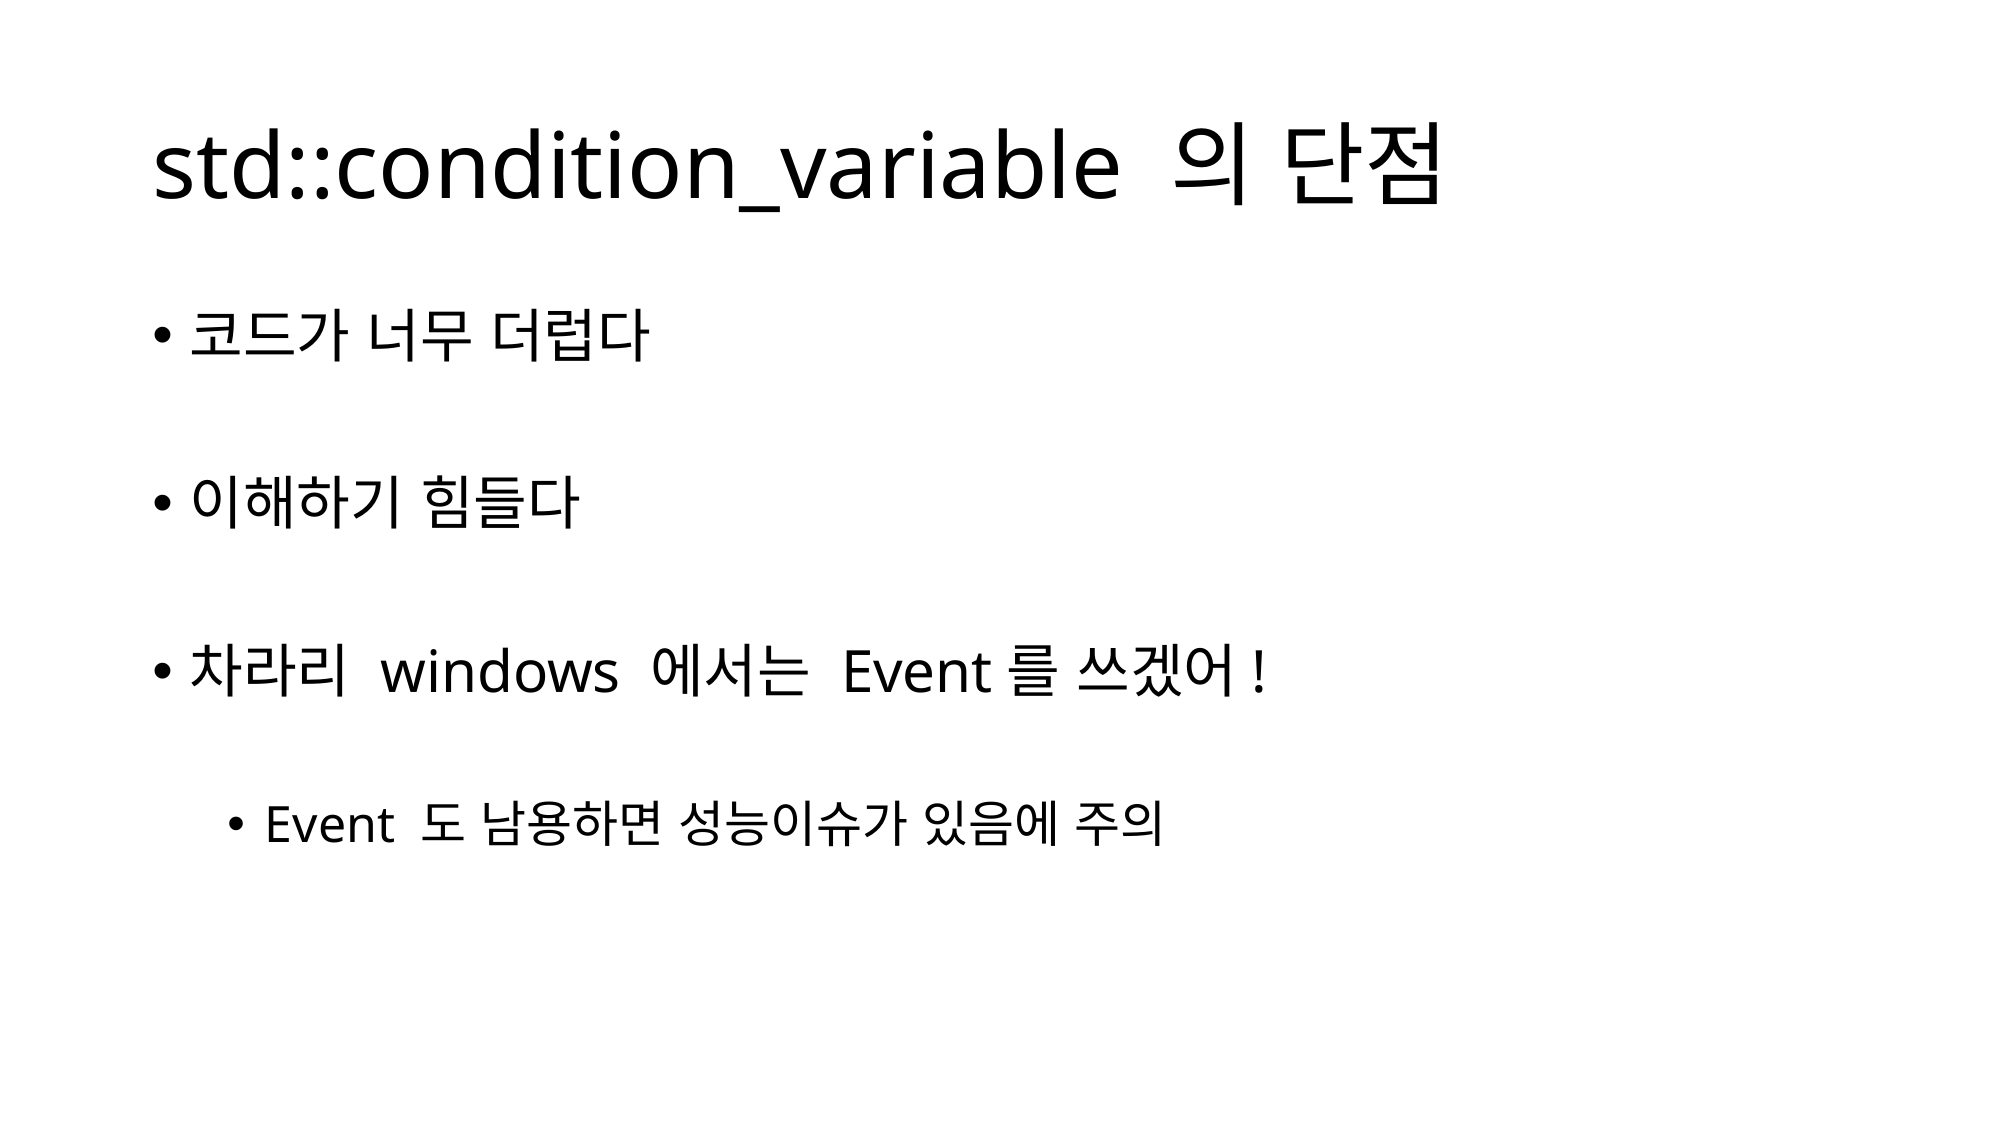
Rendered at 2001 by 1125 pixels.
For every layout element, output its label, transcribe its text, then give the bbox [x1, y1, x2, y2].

title std::condition_variable 의 단점 [137, 59, 1863, 278]
list 코드가 너무 더럽다 이해하기 힘들다 차라리 windows 에서는 Event를 쓰겠어! Event 도 남용하면 성능이슈가 있음에 주의 [137, 299, 1863, 1014]
